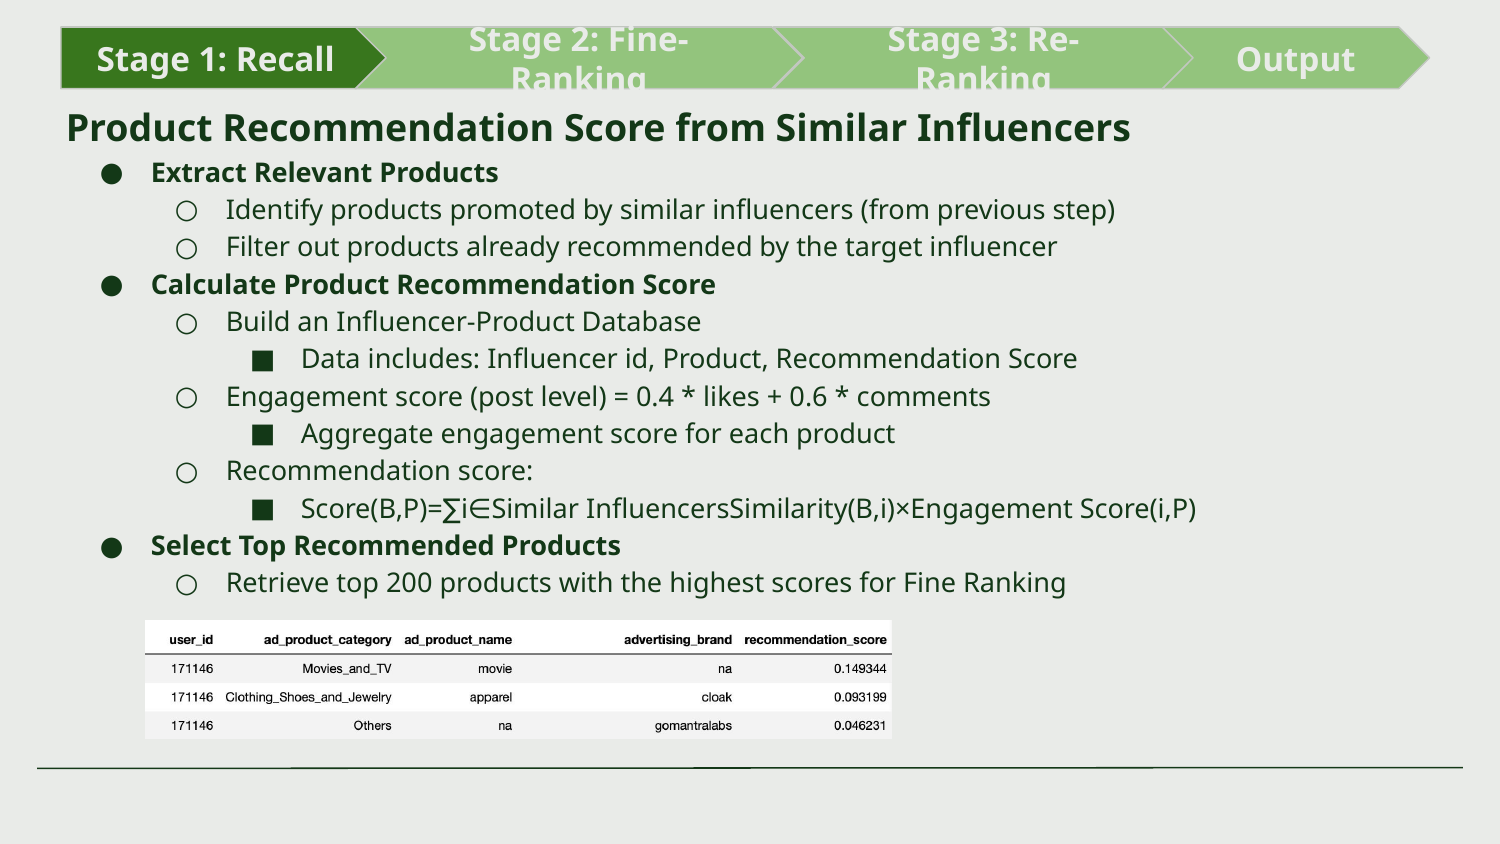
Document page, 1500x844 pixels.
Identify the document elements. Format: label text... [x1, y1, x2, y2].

subtitle Extract Relevant Products Identify products promoted by similar influencers (from previous step) Filter out products already recommended by the target influencer Calculate Product Recommendation Score Build an Influencer-Product Database Data includes: Influencer id, Product, Recommendation Score Engagement score (post level) = 0.4 * likes + 0.6 * comments Aggregate engagement score for each product Recommendation score: Score(B,P)=∑i∈Similar Influencers​Similarity(B,i)×Engagement Score(i,P) Select Top Recommended Products Retrieve top 200 products with the highest scores for Fine Ranking [60, 135, 1367, 678]
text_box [60, 26, 1430, 89]
title Product Recommendation Score from Similar Influencers [50, 88, 1476, 169]
picture [145, 620, 892, 740]
